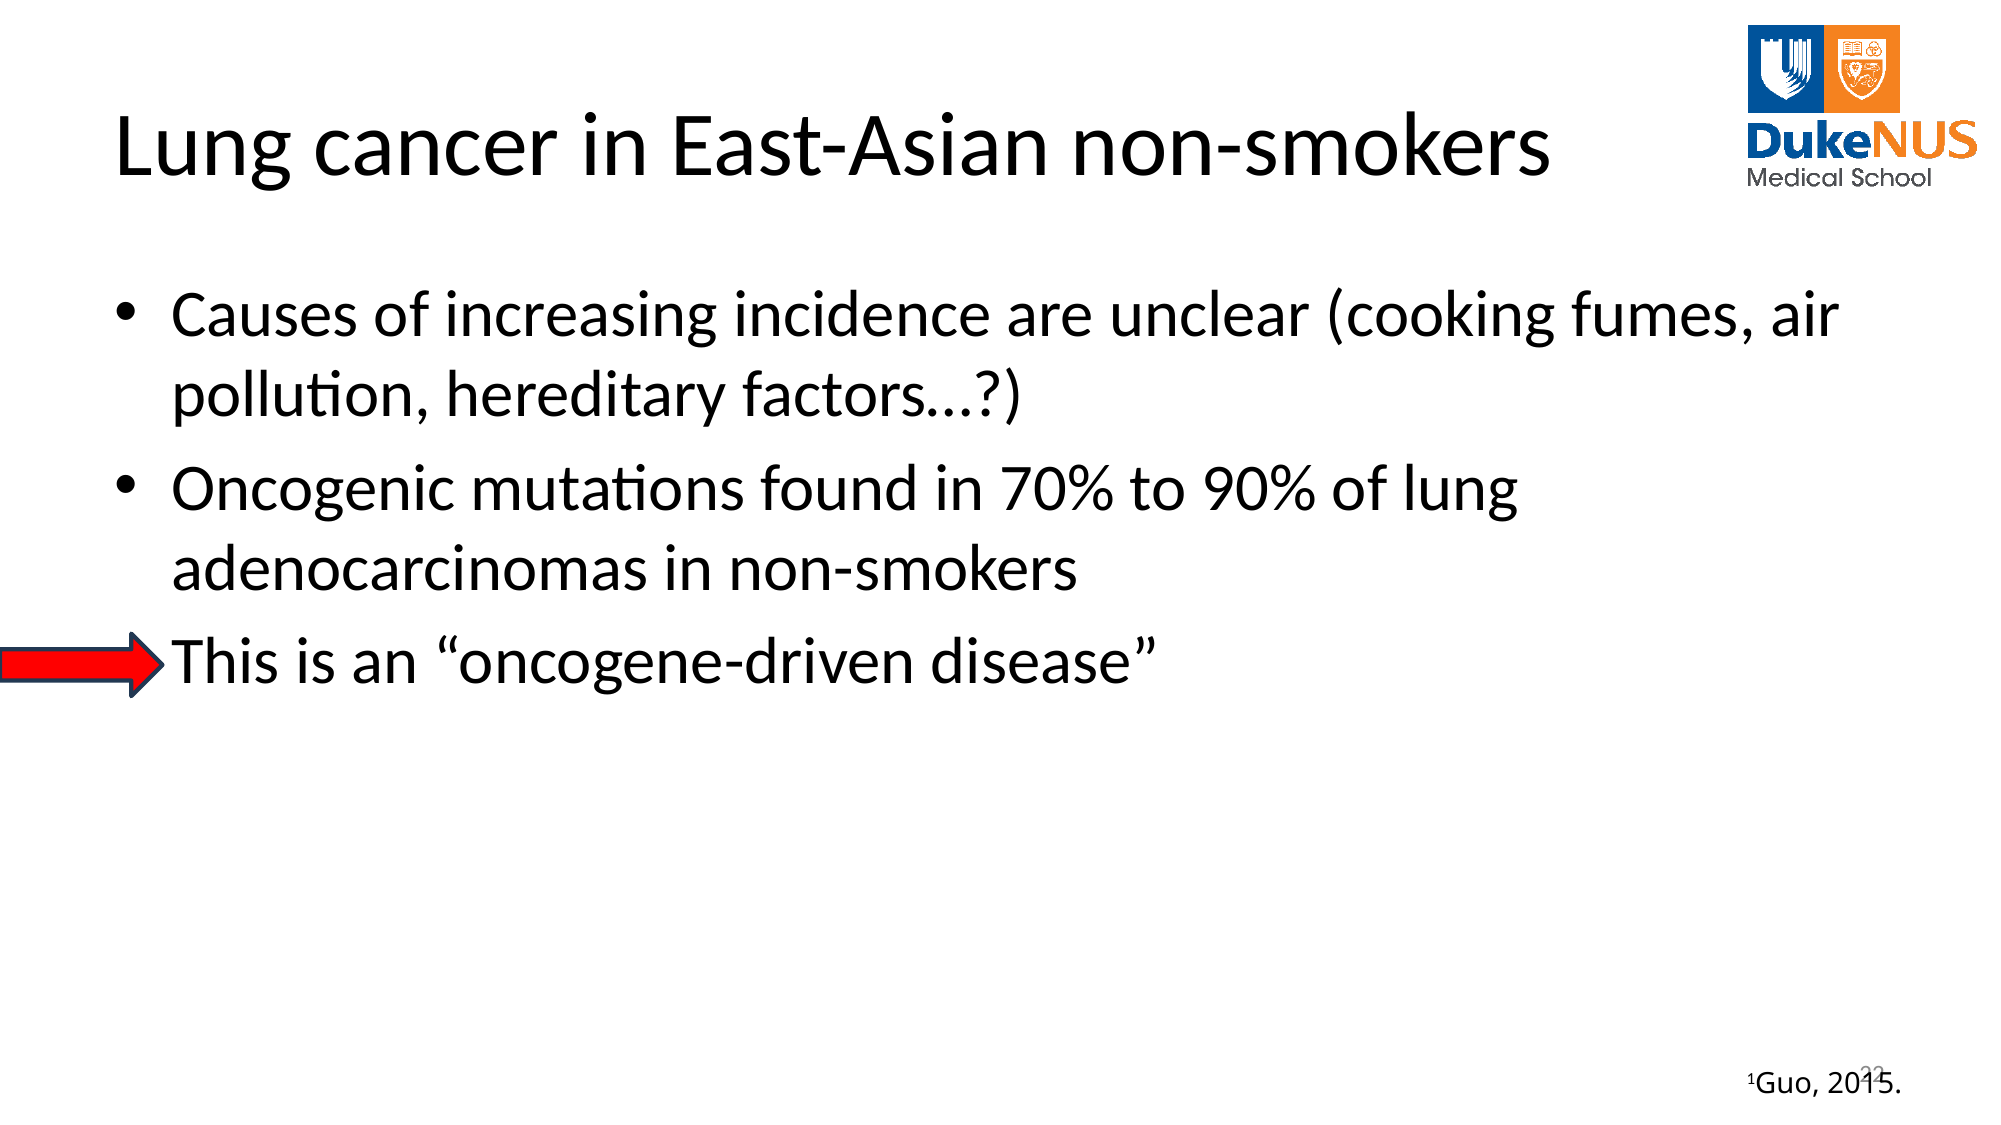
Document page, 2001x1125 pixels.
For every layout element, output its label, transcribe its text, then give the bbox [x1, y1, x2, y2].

title Lung cancer in East-Asian non-smokers [99, 45, 1900, 233]
text_box 1Guo, 2015. [1559, 1056, 1917, 1107]
slide_number 22 [1433, 1042, 1900, 1103]
text_box [0, 631, 165, 699]
list Causes of increasing incidence are unclear (cooking fumes, air pollution, hereditary factors…?) Oncogenic mutations found in 70% to 90% of lung adenocarcinomas in non-smokers This is an “oncogene-driven disease” [99, 262, 1900, 1005]
picture [1737, 12, 1978, 189]
